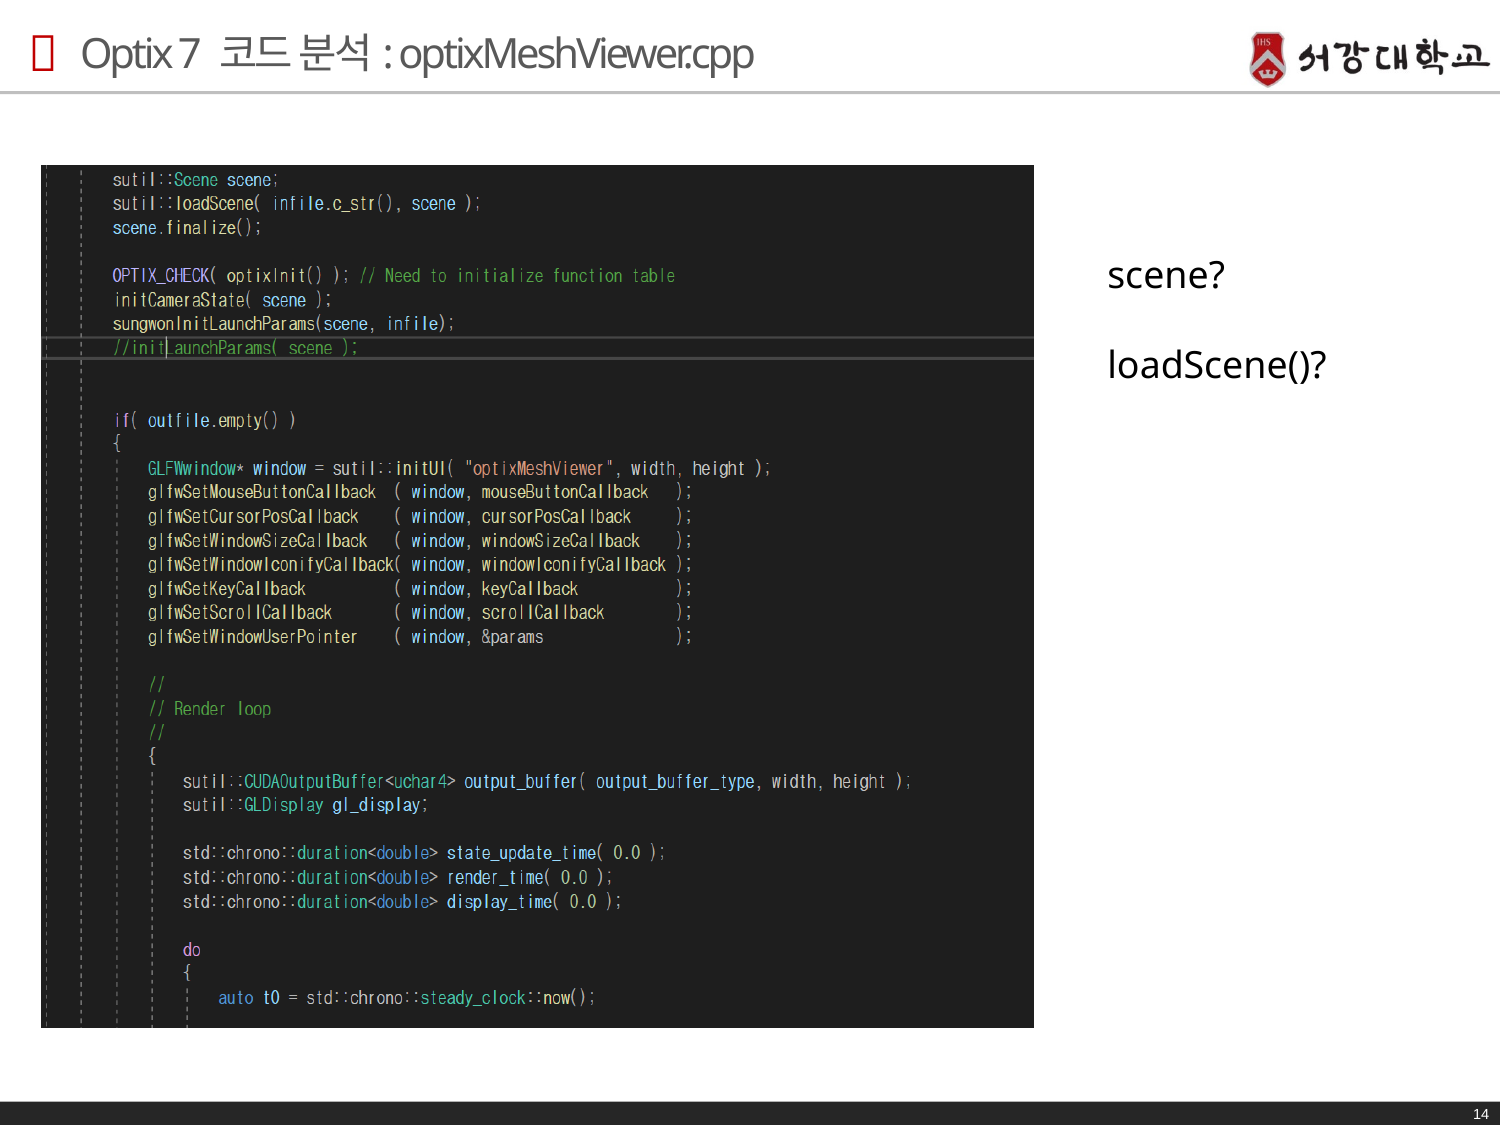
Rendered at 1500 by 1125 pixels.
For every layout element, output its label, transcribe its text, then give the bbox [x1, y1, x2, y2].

picture [40, 165, 1034, 1028]
picture [1241, 18, 1491, 90]
text_box scene? loadScene()? [1092, 243, 1403, 394]
slide_number 14 [1154, 1101, 1500, 1125]
title Optix 7 코드 분석: optixMeshViewer.cpp [64, 16, 1380, 88]
